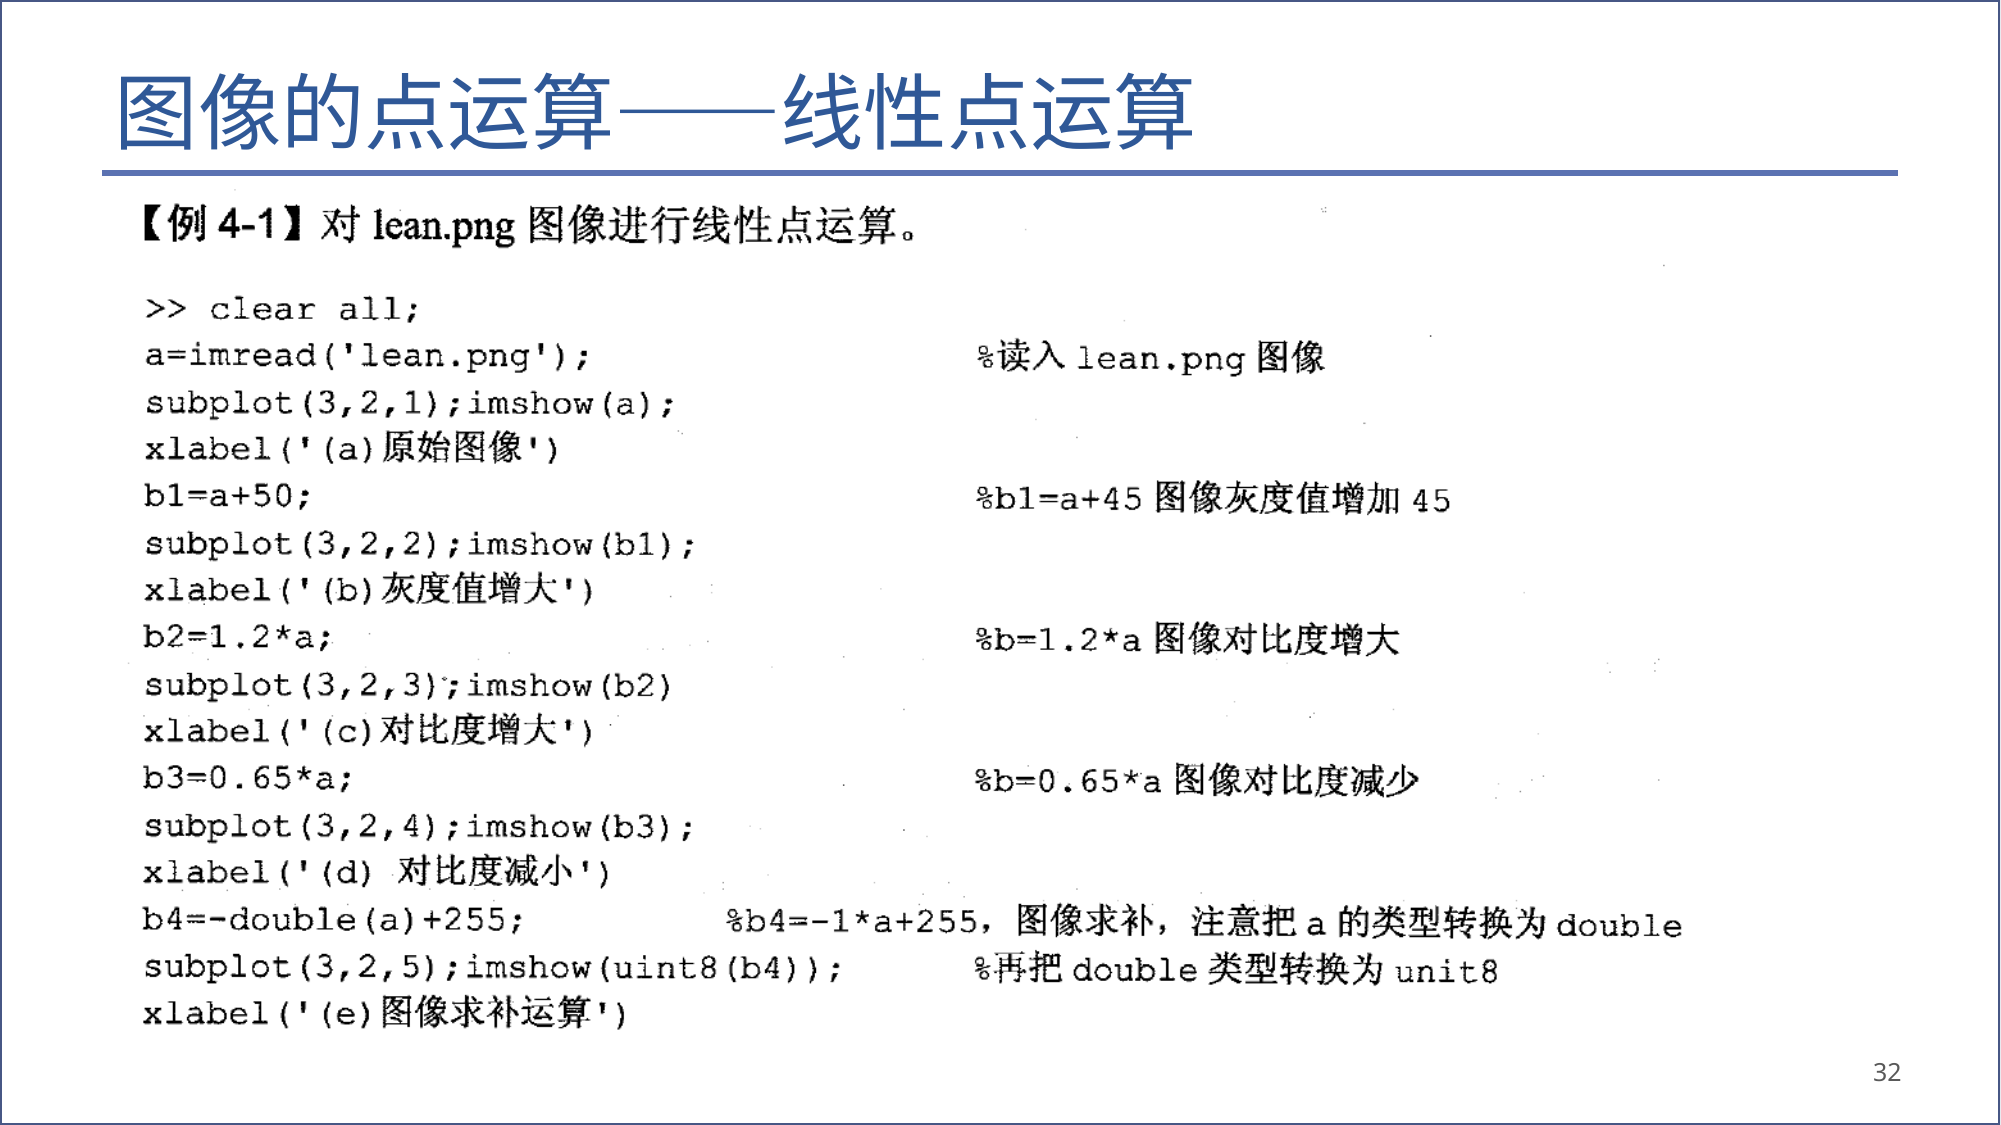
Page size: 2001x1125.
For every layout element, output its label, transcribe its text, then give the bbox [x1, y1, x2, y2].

slide_number 32 [1868, 1042, 1992, 1103]
title 图像的点运算——线性点运算 [99, 0, 1900, 169]
picture [113, 188, 1689, 1031]
